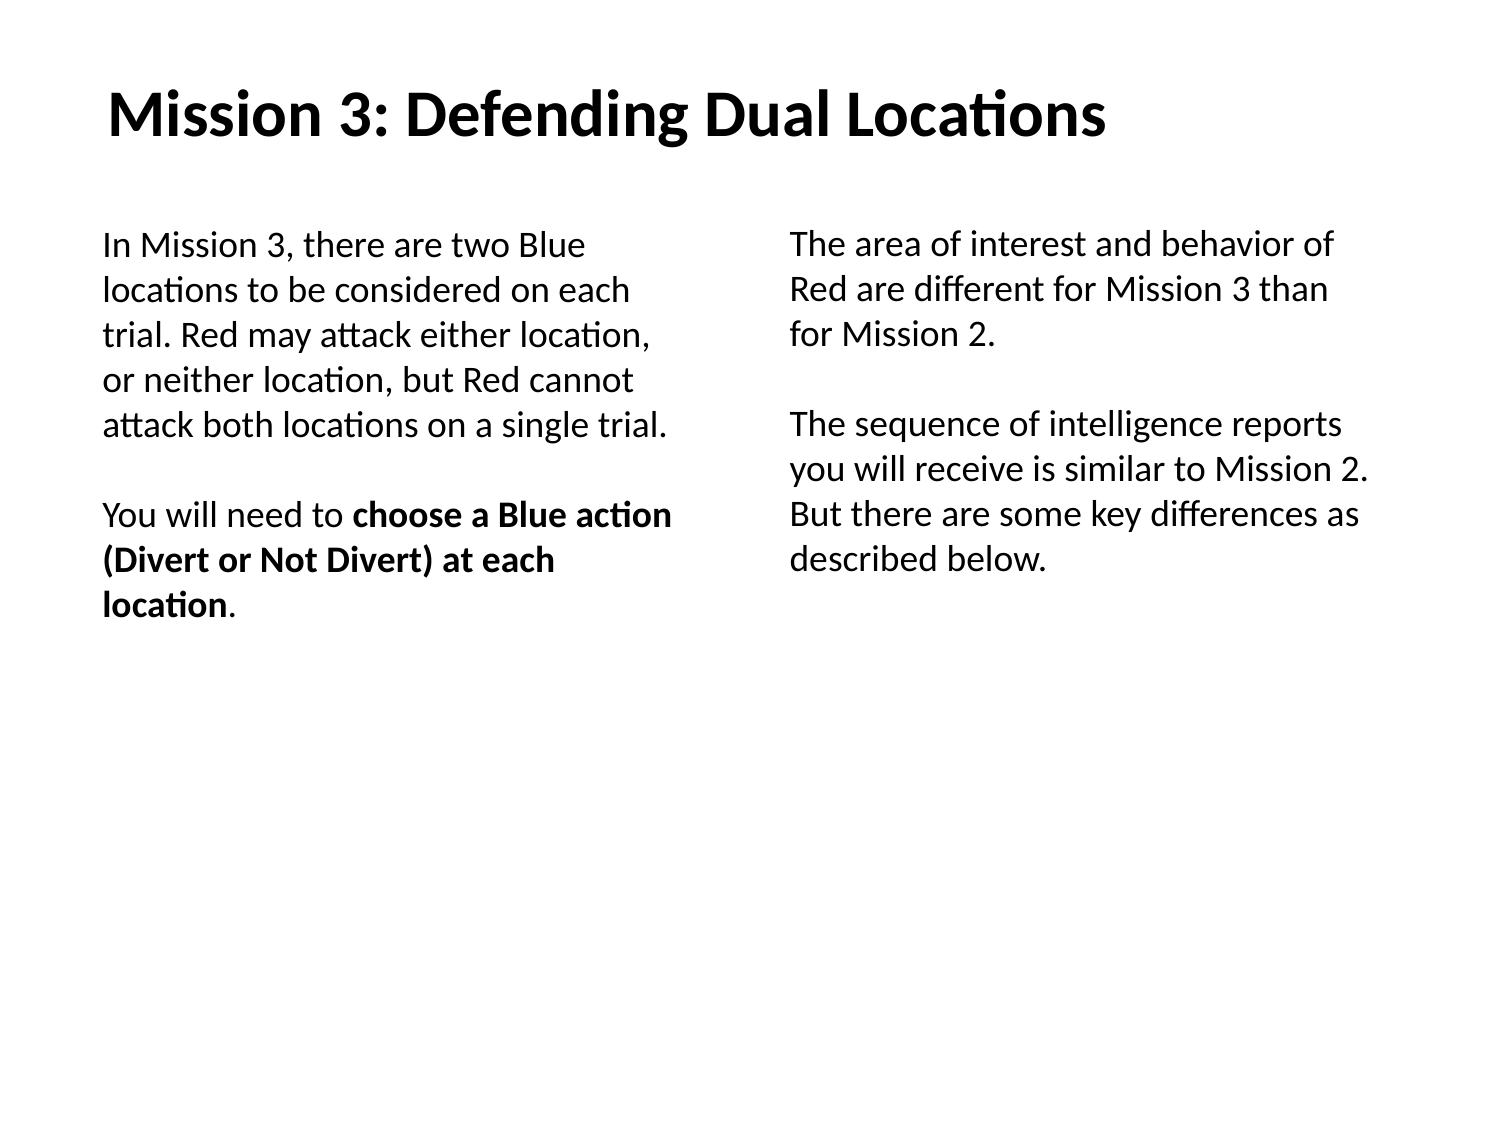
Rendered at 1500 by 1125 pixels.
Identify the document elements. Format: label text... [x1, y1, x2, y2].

text_box The area of interest and behavior of Red are different for Mission 3 than for Mission 2. The sequence of intelligence reports you will receive is similar to Mission 2. But there are some key differences as described below. [774, 211, 1388, 586]
text_box Mission 3: Defending Dual Locations [92, 62, 1123, 158]
text_box In Mission 3, there are two Blue locations to be considered on each trial. Red may attack either location, or neither location, but Red cannot attack both locations on a single trial. You will need to choose a Blue action (Divert or Not Divert) at each location. [87, 212, 700, 678]
